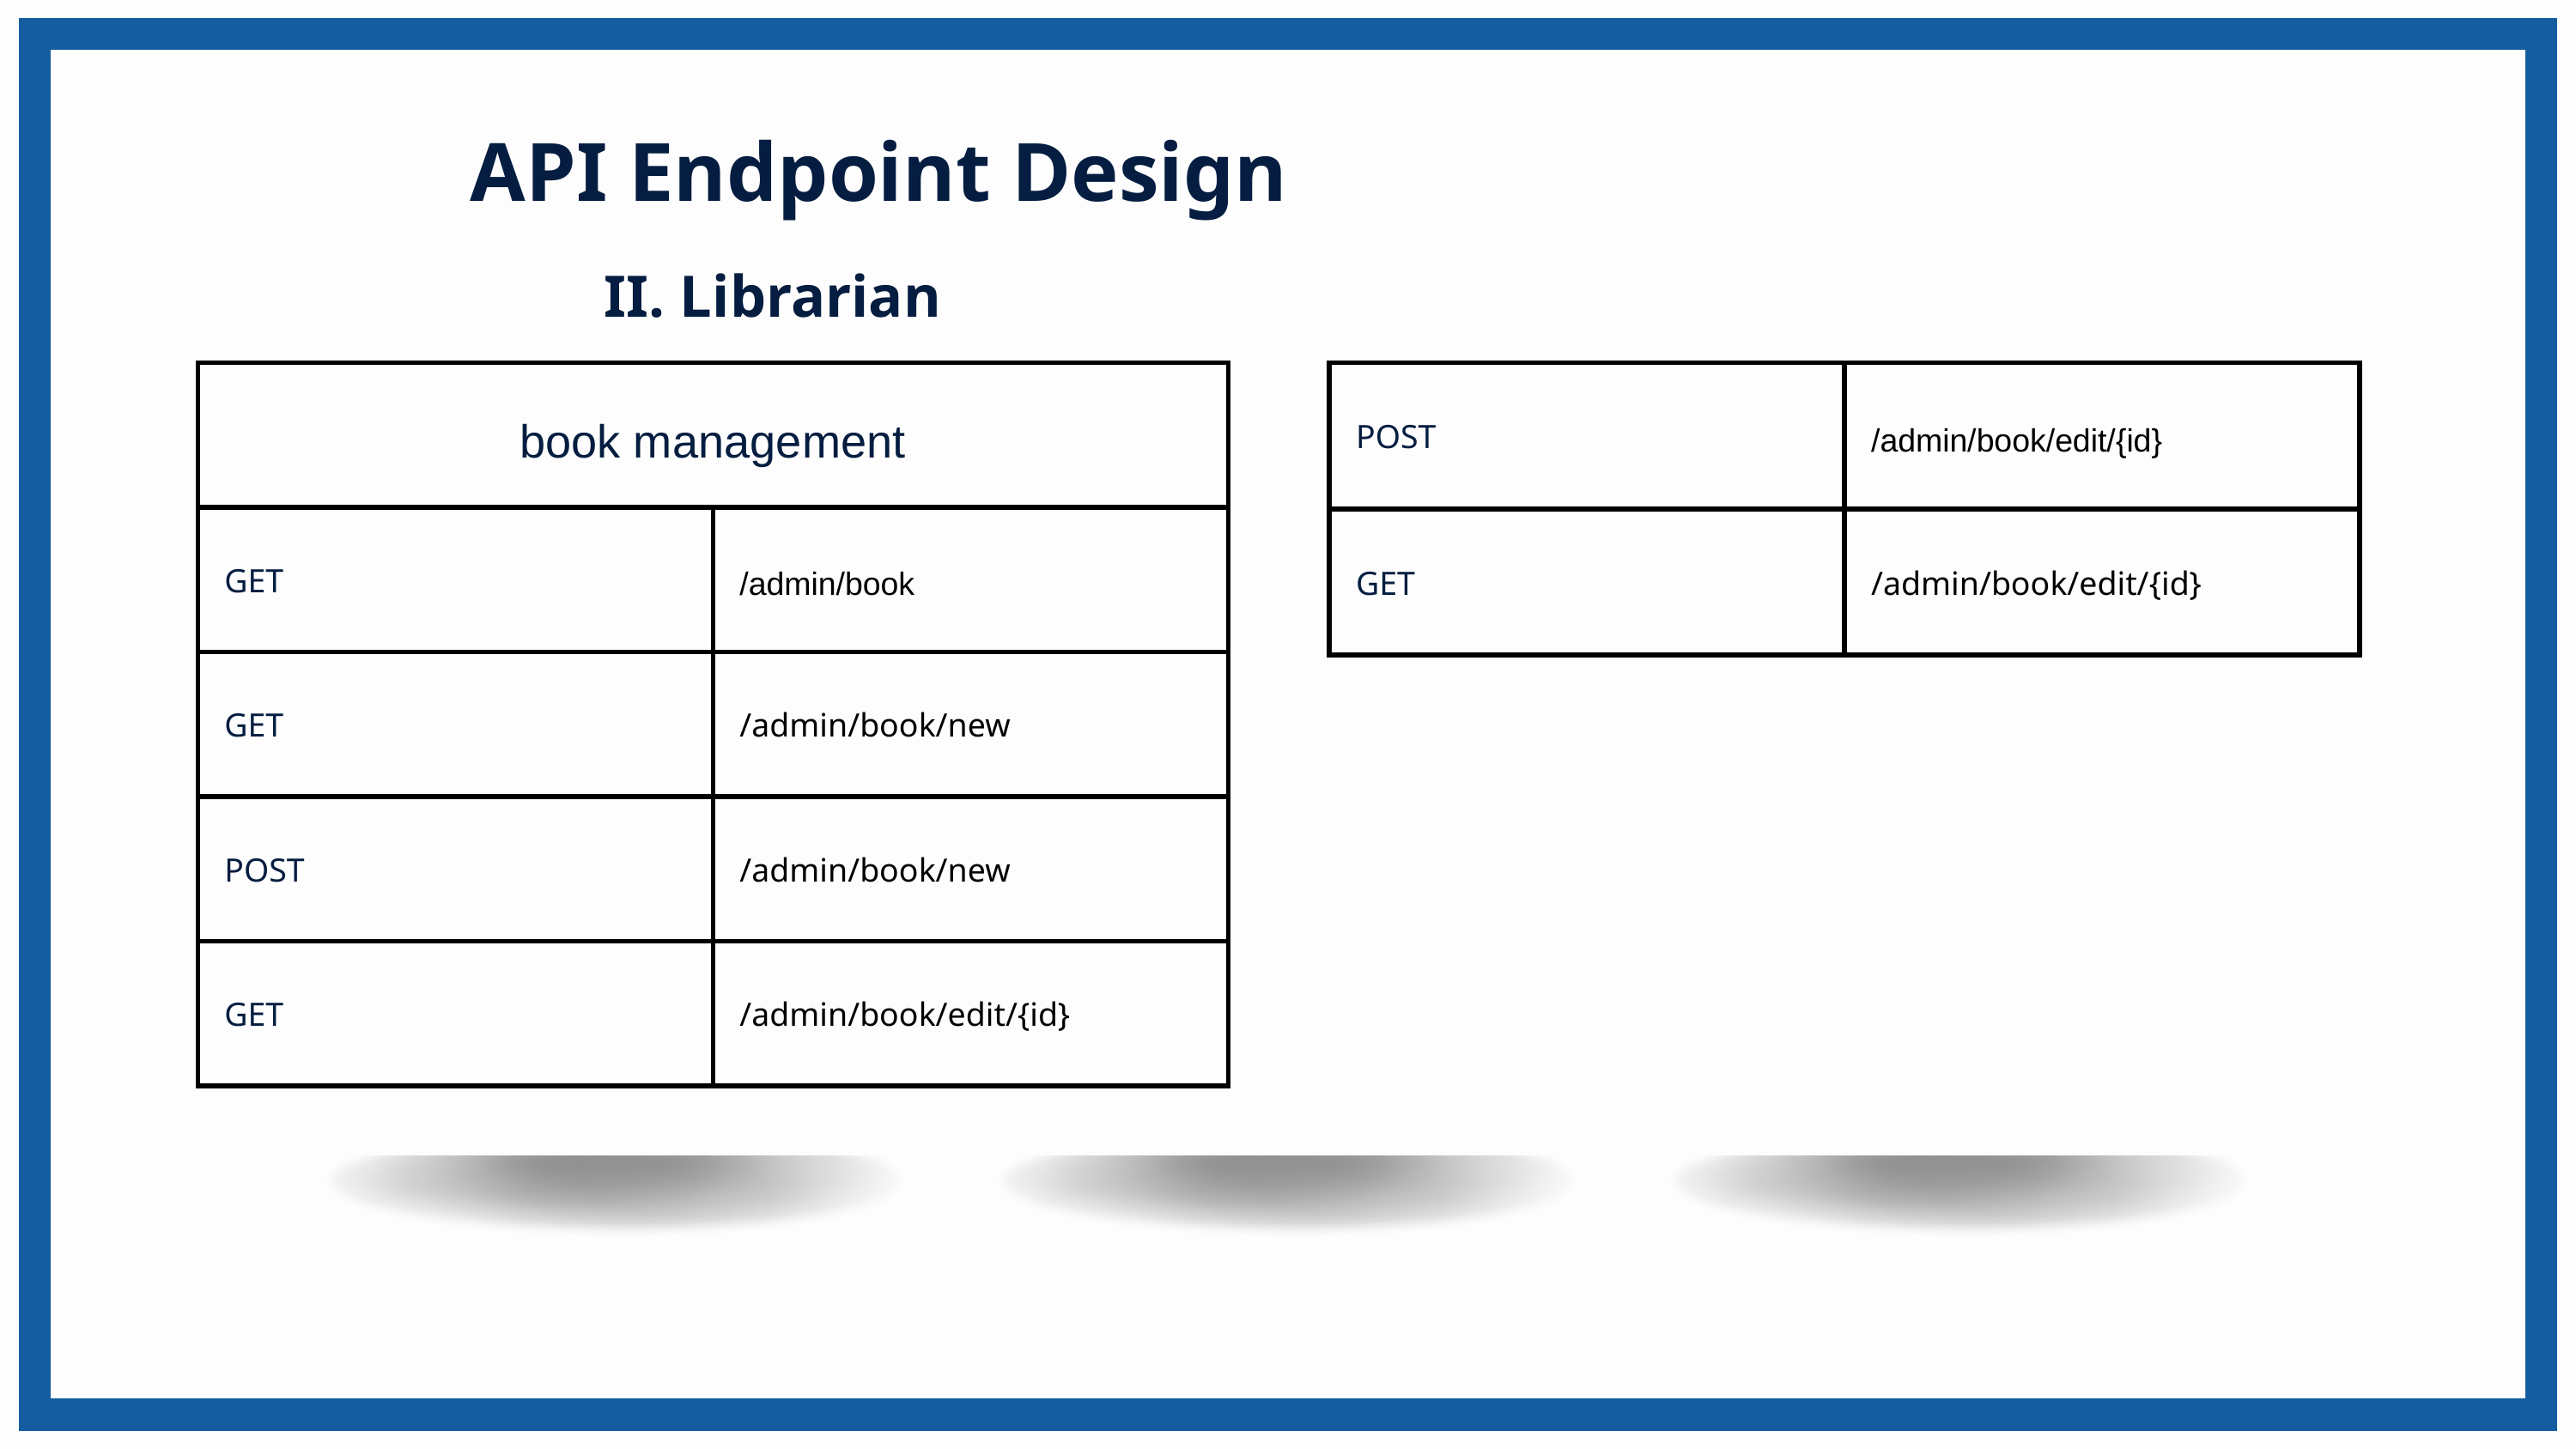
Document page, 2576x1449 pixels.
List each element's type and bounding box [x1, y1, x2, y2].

text_box [34, 33, 2542, 1415]
